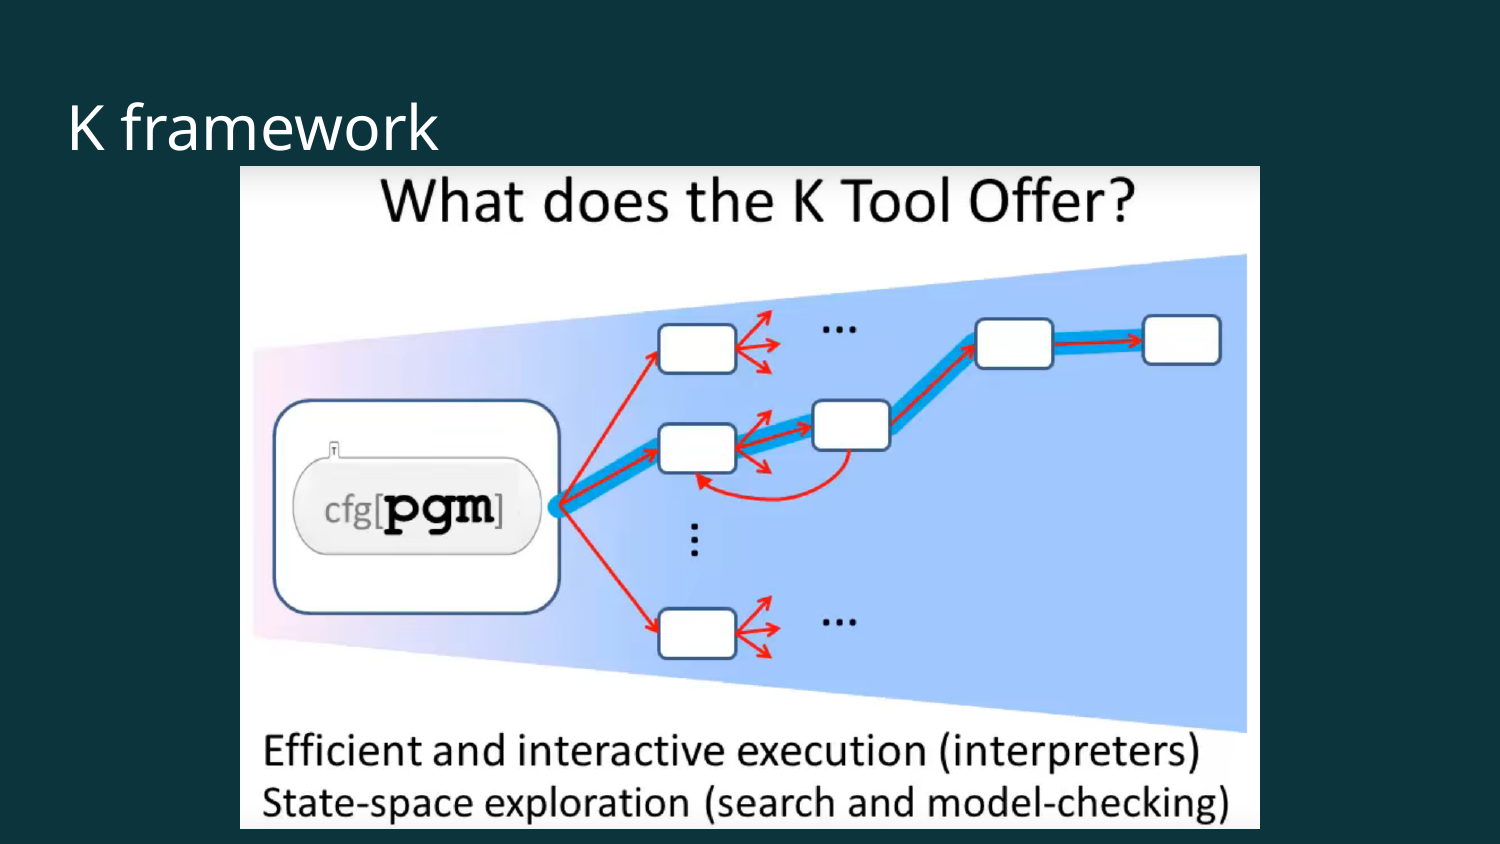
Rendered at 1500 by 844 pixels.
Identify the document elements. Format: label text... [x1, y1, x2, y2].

title K framework [51, 72, 1449, 167]
picture [240, 166, 1260, 829]
